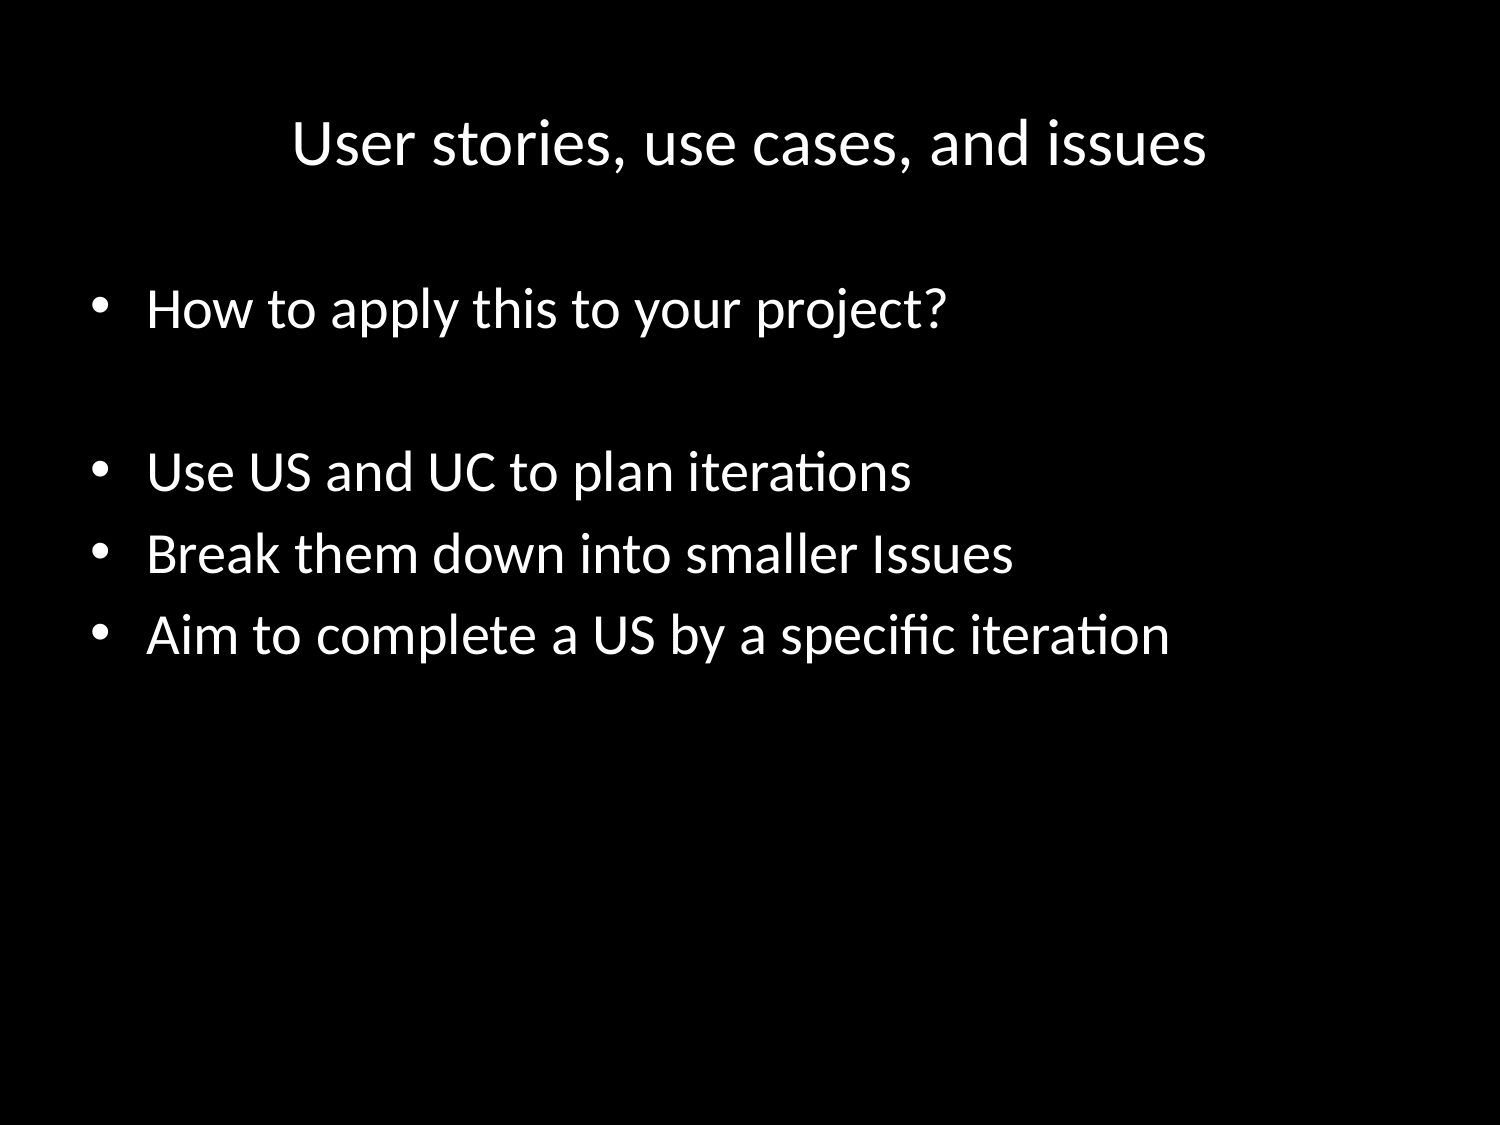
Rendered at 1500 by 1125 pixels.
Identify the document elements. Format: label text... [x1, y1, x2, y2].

title User stories, use cases, and issues [75, 45, 1425, 233]
list How to apply this to your project? Use US and UC to plan iterations Break them down into smaller Issues Aim to complete a US by a specific iteration [75, 262, 1425, 1005]
